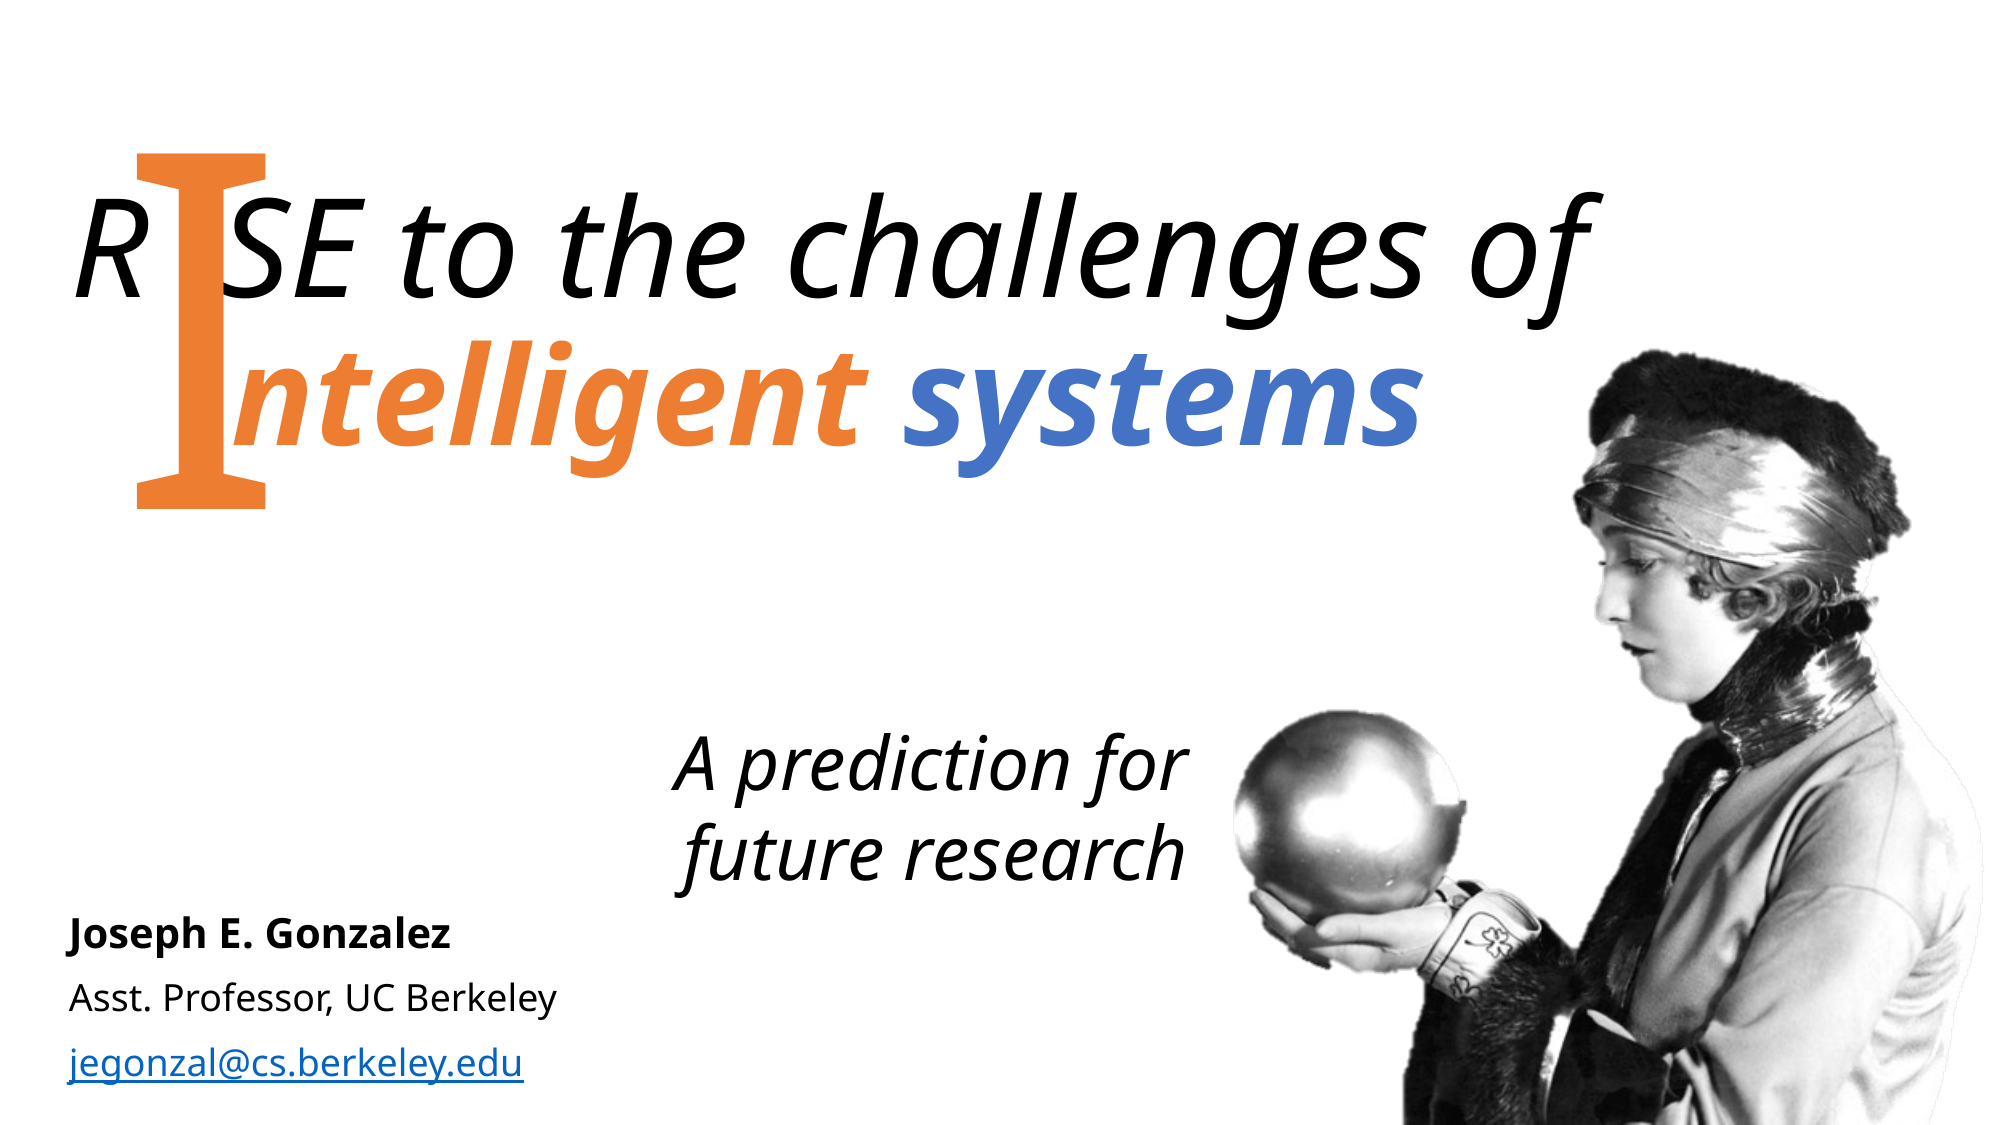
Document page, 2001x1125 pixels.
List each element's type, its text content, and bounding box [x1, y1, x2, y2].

title R SE to the challenges of ntelligent systems [54, 98, 102, 483]
text_box I [102, 3, 302, 617]
text_box A prediction for future research [660, 708, 1072, 904]
picture [1072, 323, 2000, 1125]
title R SE to the challenges of ntelligent systems [302, 98, 1928, 483]
text_box Joseph E. Gonzalez Asst. Professor, UC Berkeley jegonzal@cs.berkeley.edu [54, 905, 1031, 1125]
